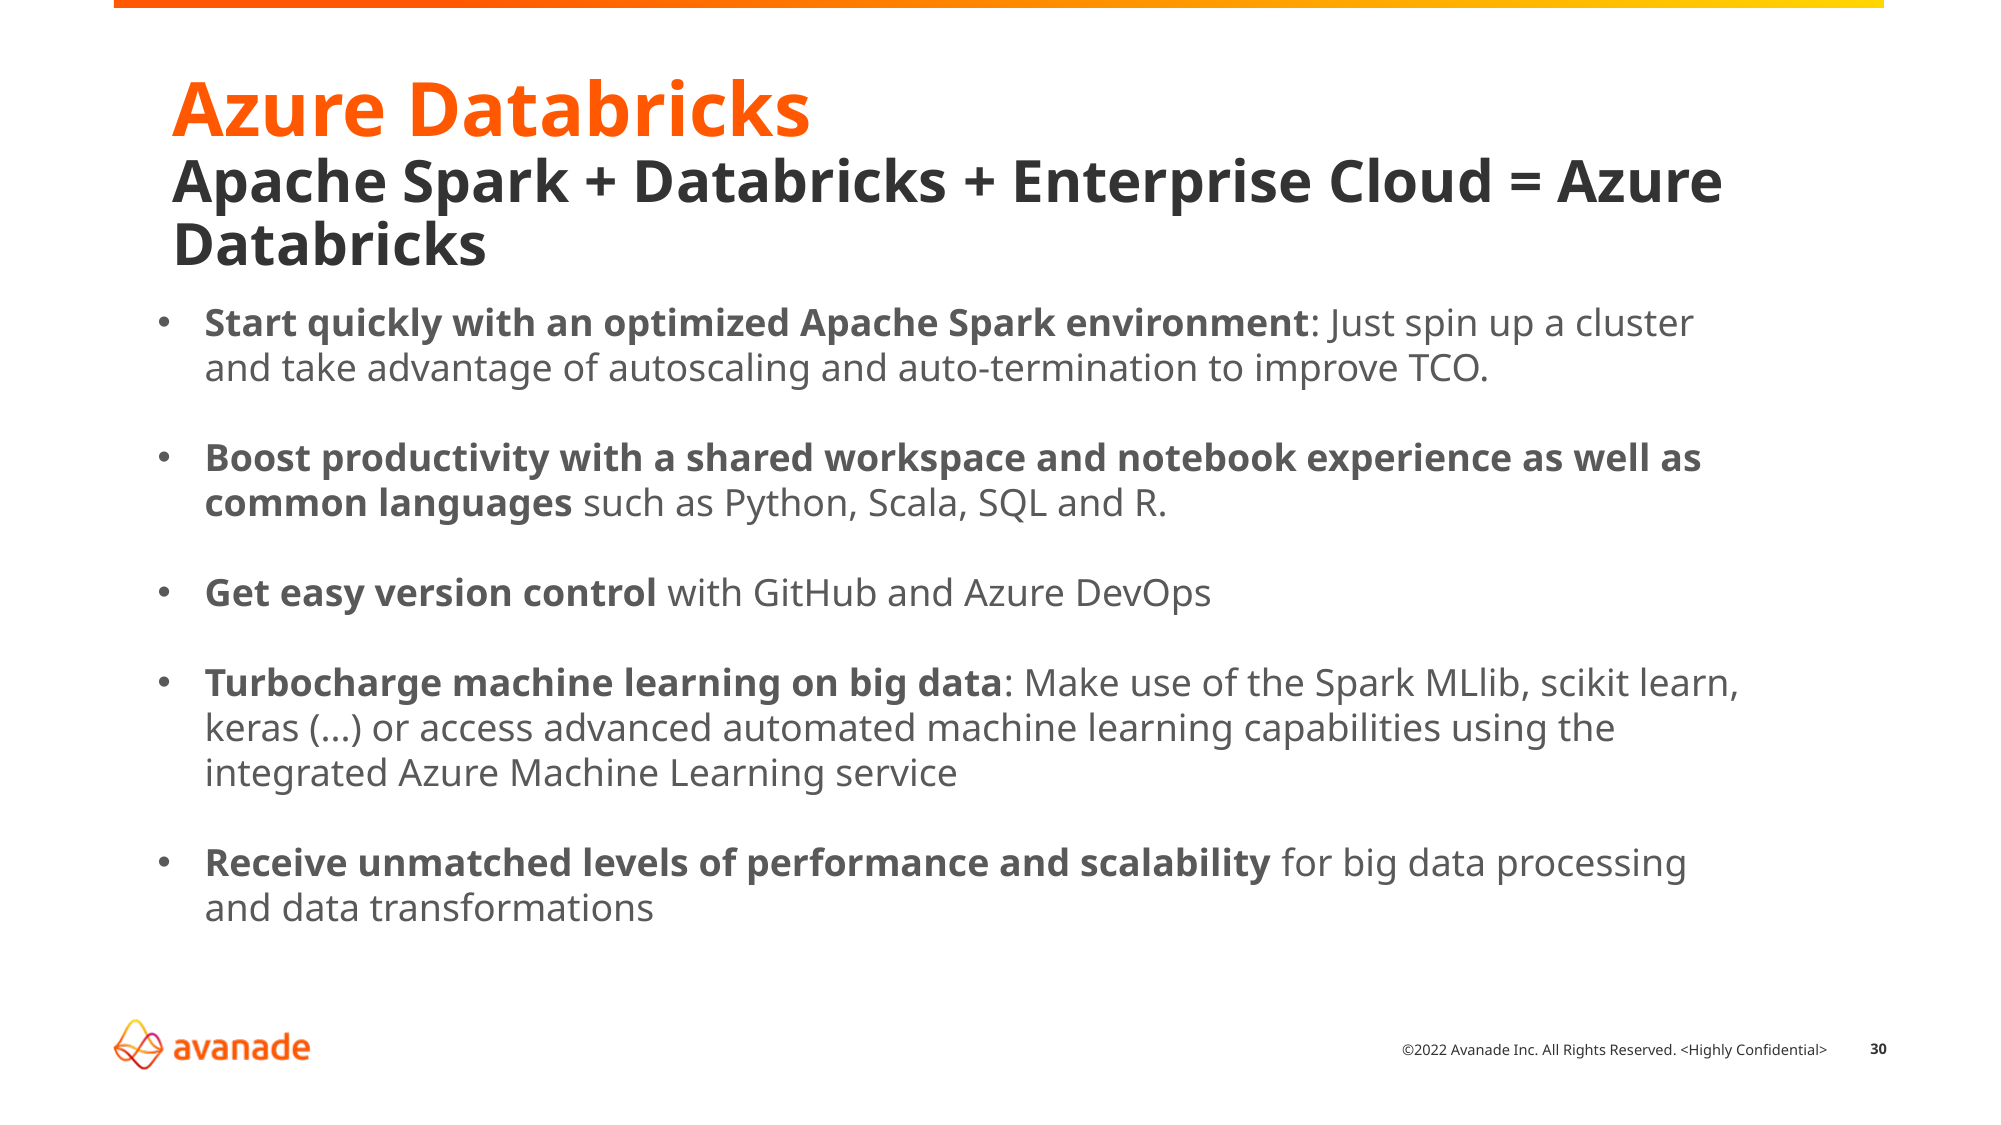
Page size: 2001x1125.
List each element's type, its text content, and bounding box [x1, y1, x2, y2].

title Azure Databricks Apache Spark + Databricks + Enterprise Cloud = Azure Databricks [157, 64, 1838, 228]
picture [93, 999, 339, 1090]
text_box Start quickly with an optimized Apache Spark environment: Just spin up a cluster and take advantage of autoscaling and auto-termination to improve TCO. Boost productivity with a shared workspace and notebook experience as well as common languages such as Python, Scala, SQL and R. Get easy version control with GitHub and Azure DevOps Turbocharge machine learning on big data: Make use of the Spark MLlib, scikit learn, keras (...) or access advanced automated machine learning capabilities using the integrated Azure Machine Learning service Receive unmatched levels of performance and scalability for big data processing and data transformations [157, 291, 1757, 430]
